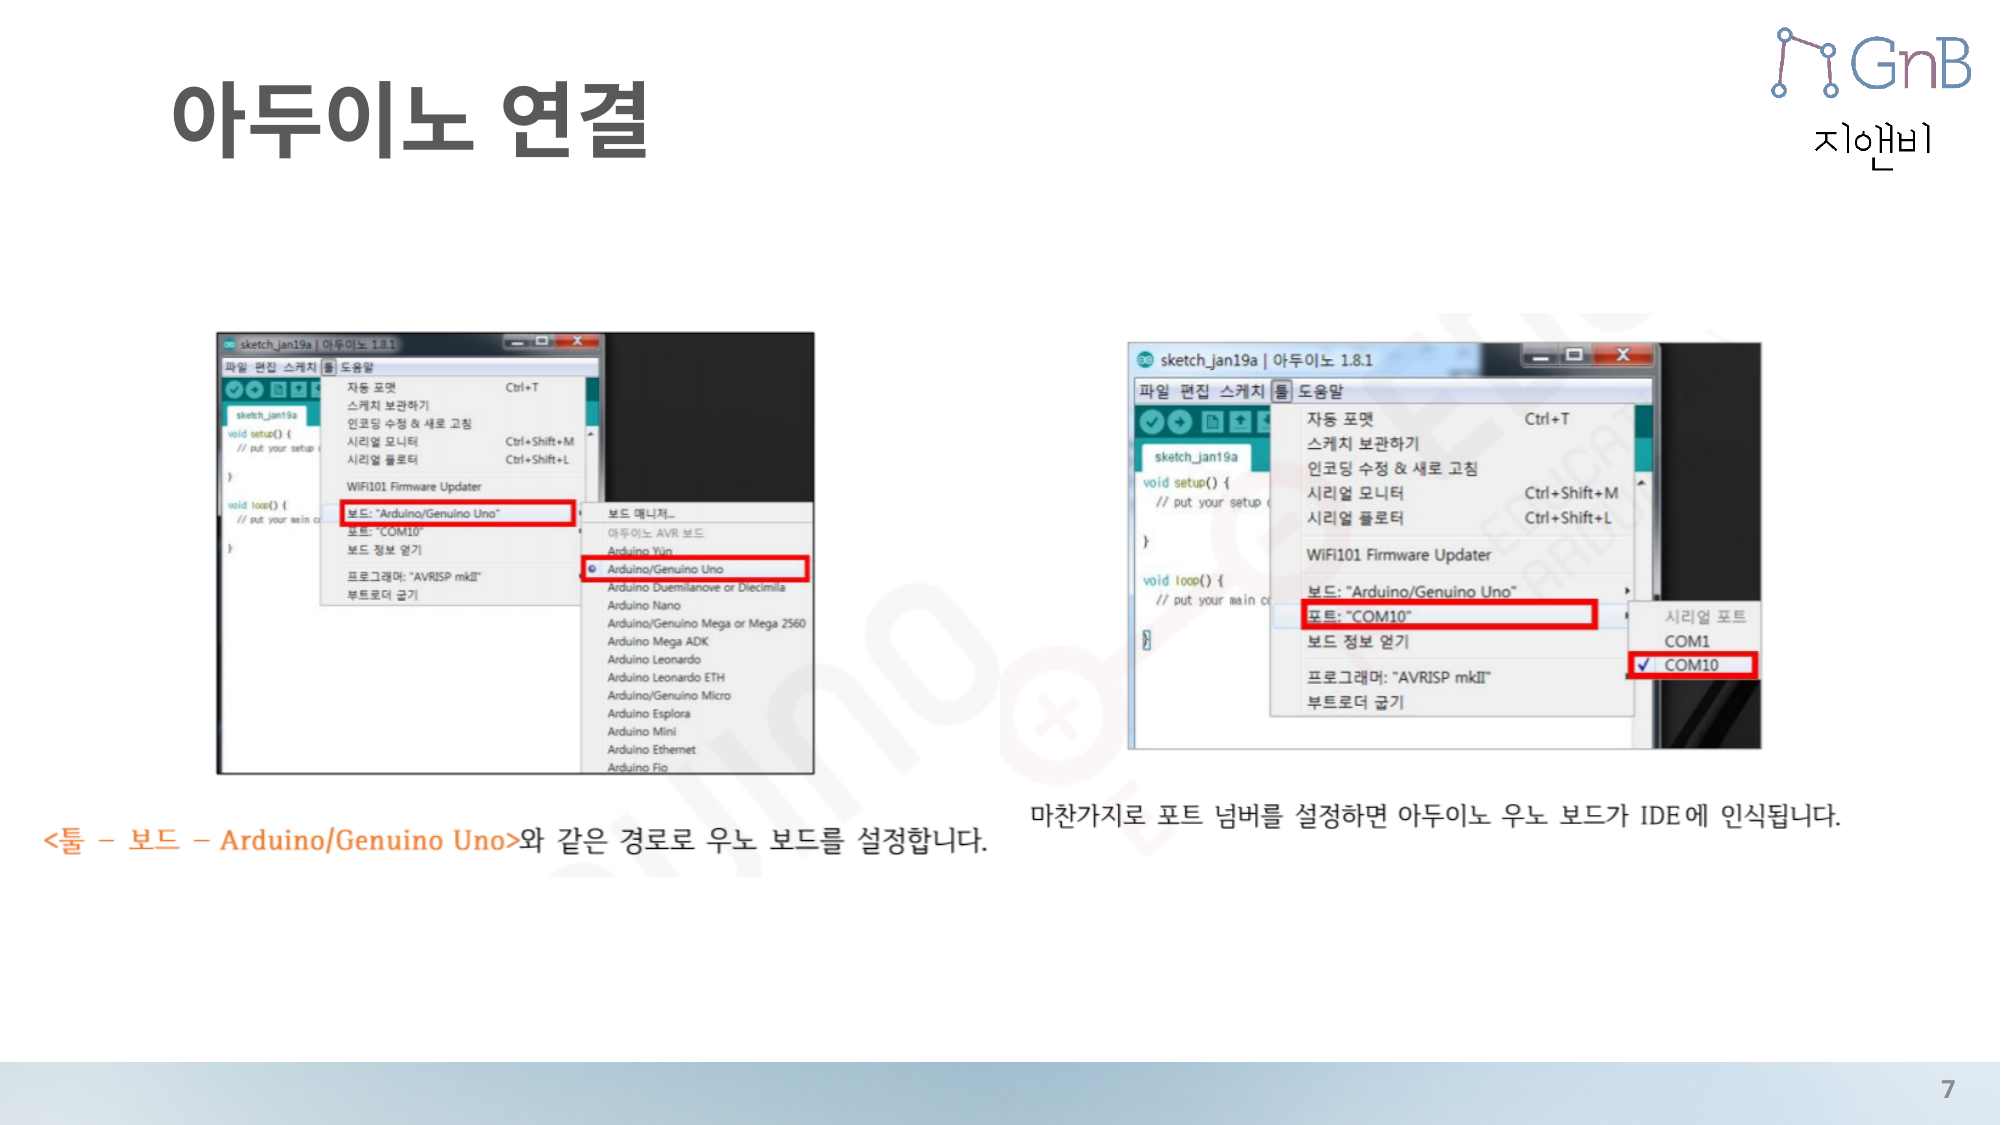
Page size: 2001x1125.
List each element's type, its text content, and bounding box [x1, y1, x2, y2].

picture [0, 1062, 2000, 1125]
text_box 아두이노 연결 [156, 61, 669, 176]
picture [44, 300, 1873, 877]
picture [1771, 0, 1971, 199]
